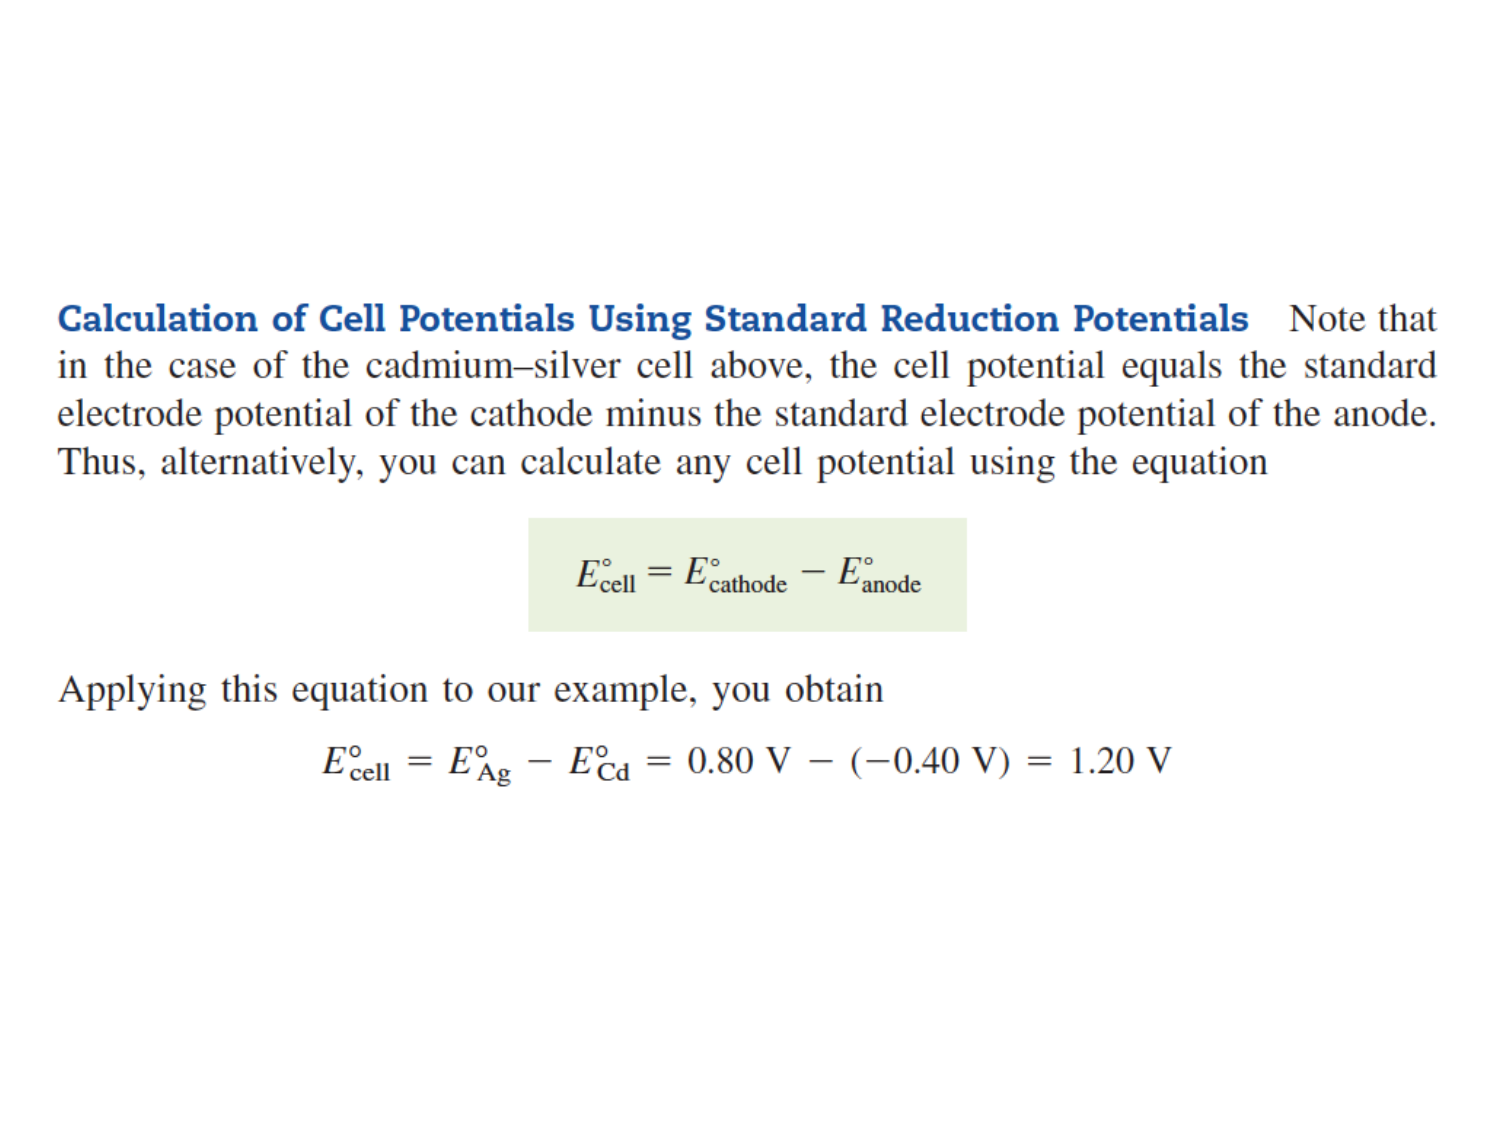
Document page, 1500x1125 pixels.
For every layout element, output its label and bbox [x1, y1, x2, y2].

picture [45, 295, 1445, 791]
